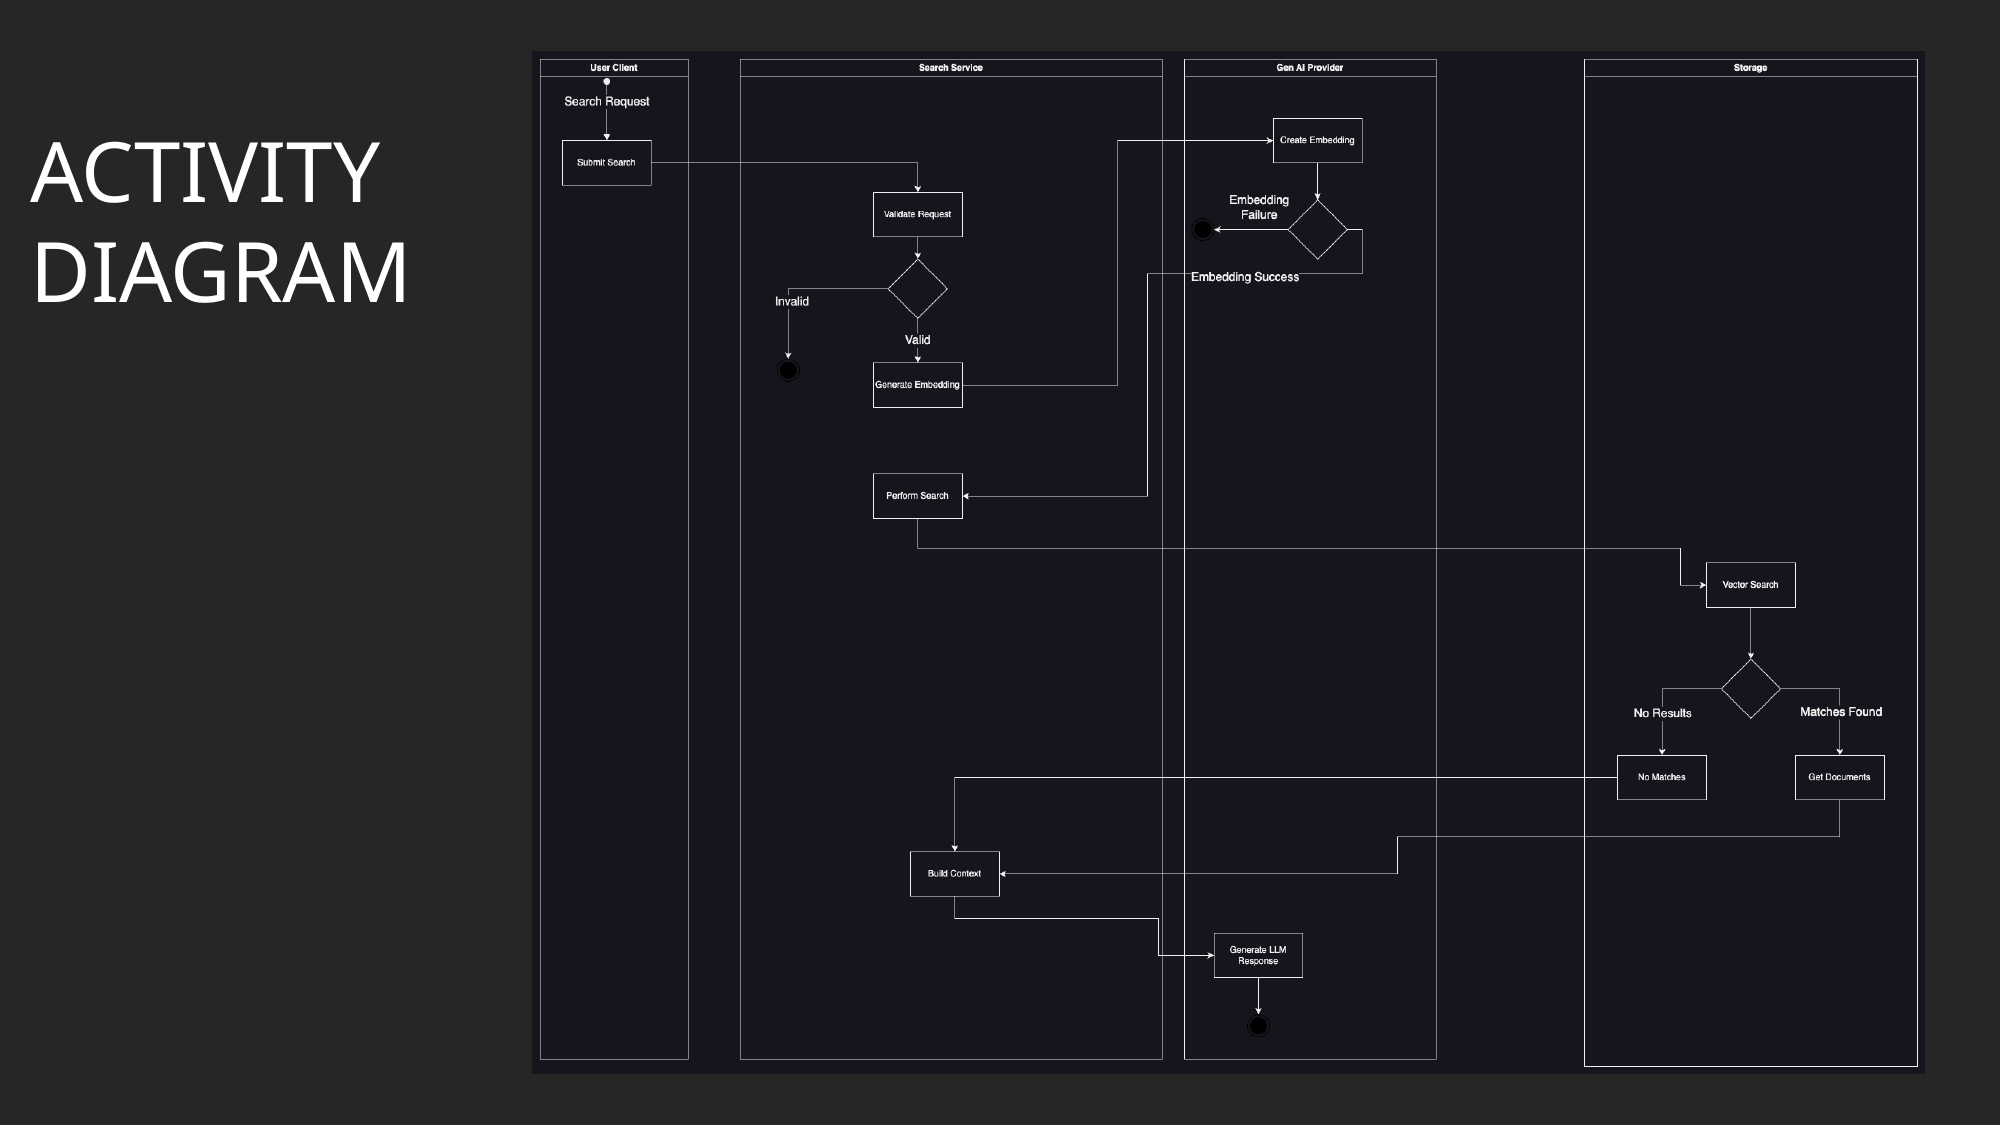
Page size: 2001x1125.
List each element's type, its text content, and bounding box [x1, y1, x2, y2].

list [532, 51, 1925, 1074]
title Activity Diagram [15, 63, 459, 376]
